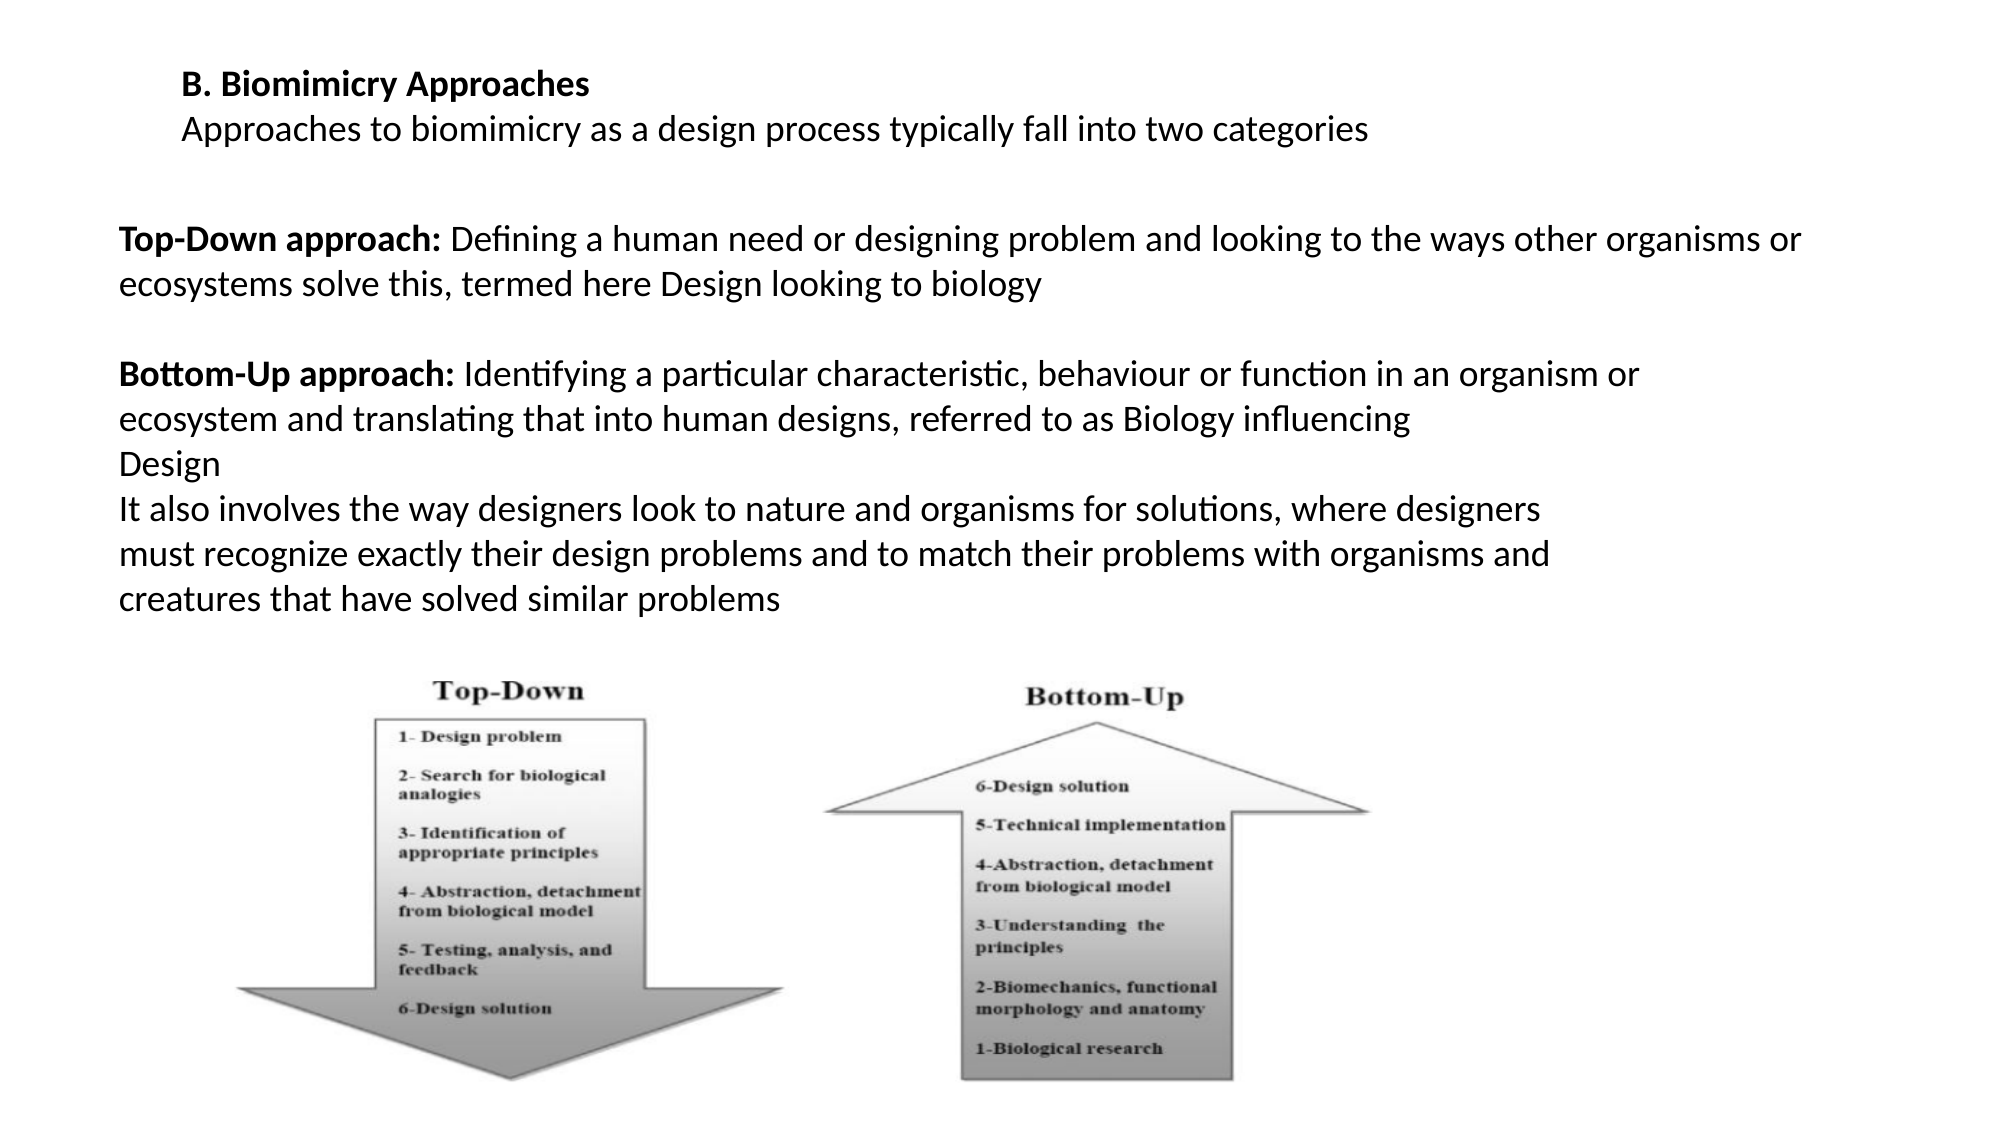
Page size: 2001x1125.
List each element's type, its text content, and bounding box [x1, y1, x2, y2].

text_box B. Biomimicry Approaches Approaches to biomimicry as a design process typically fall into two categories [166, 52, 1643, 157]
picture [222, 634, 1380, 1125]
text_box Top-Down approach: Defining a human need or designing problem and looking to the ways other organisms or ecosystems solve this, termed here Design looking to biology Bottom-Up approach: Identifying a particular characteristic, behaviour or function in an organism or ecosystem and translating that into human designs, referred to as Biology influencing Design It also involves the way designers look to nature and organisms for solutions, where designers must recognize exactly their design problems and to match their problems with organisms and creatures that have solved similar problems [104, 206, 1917, 627]
